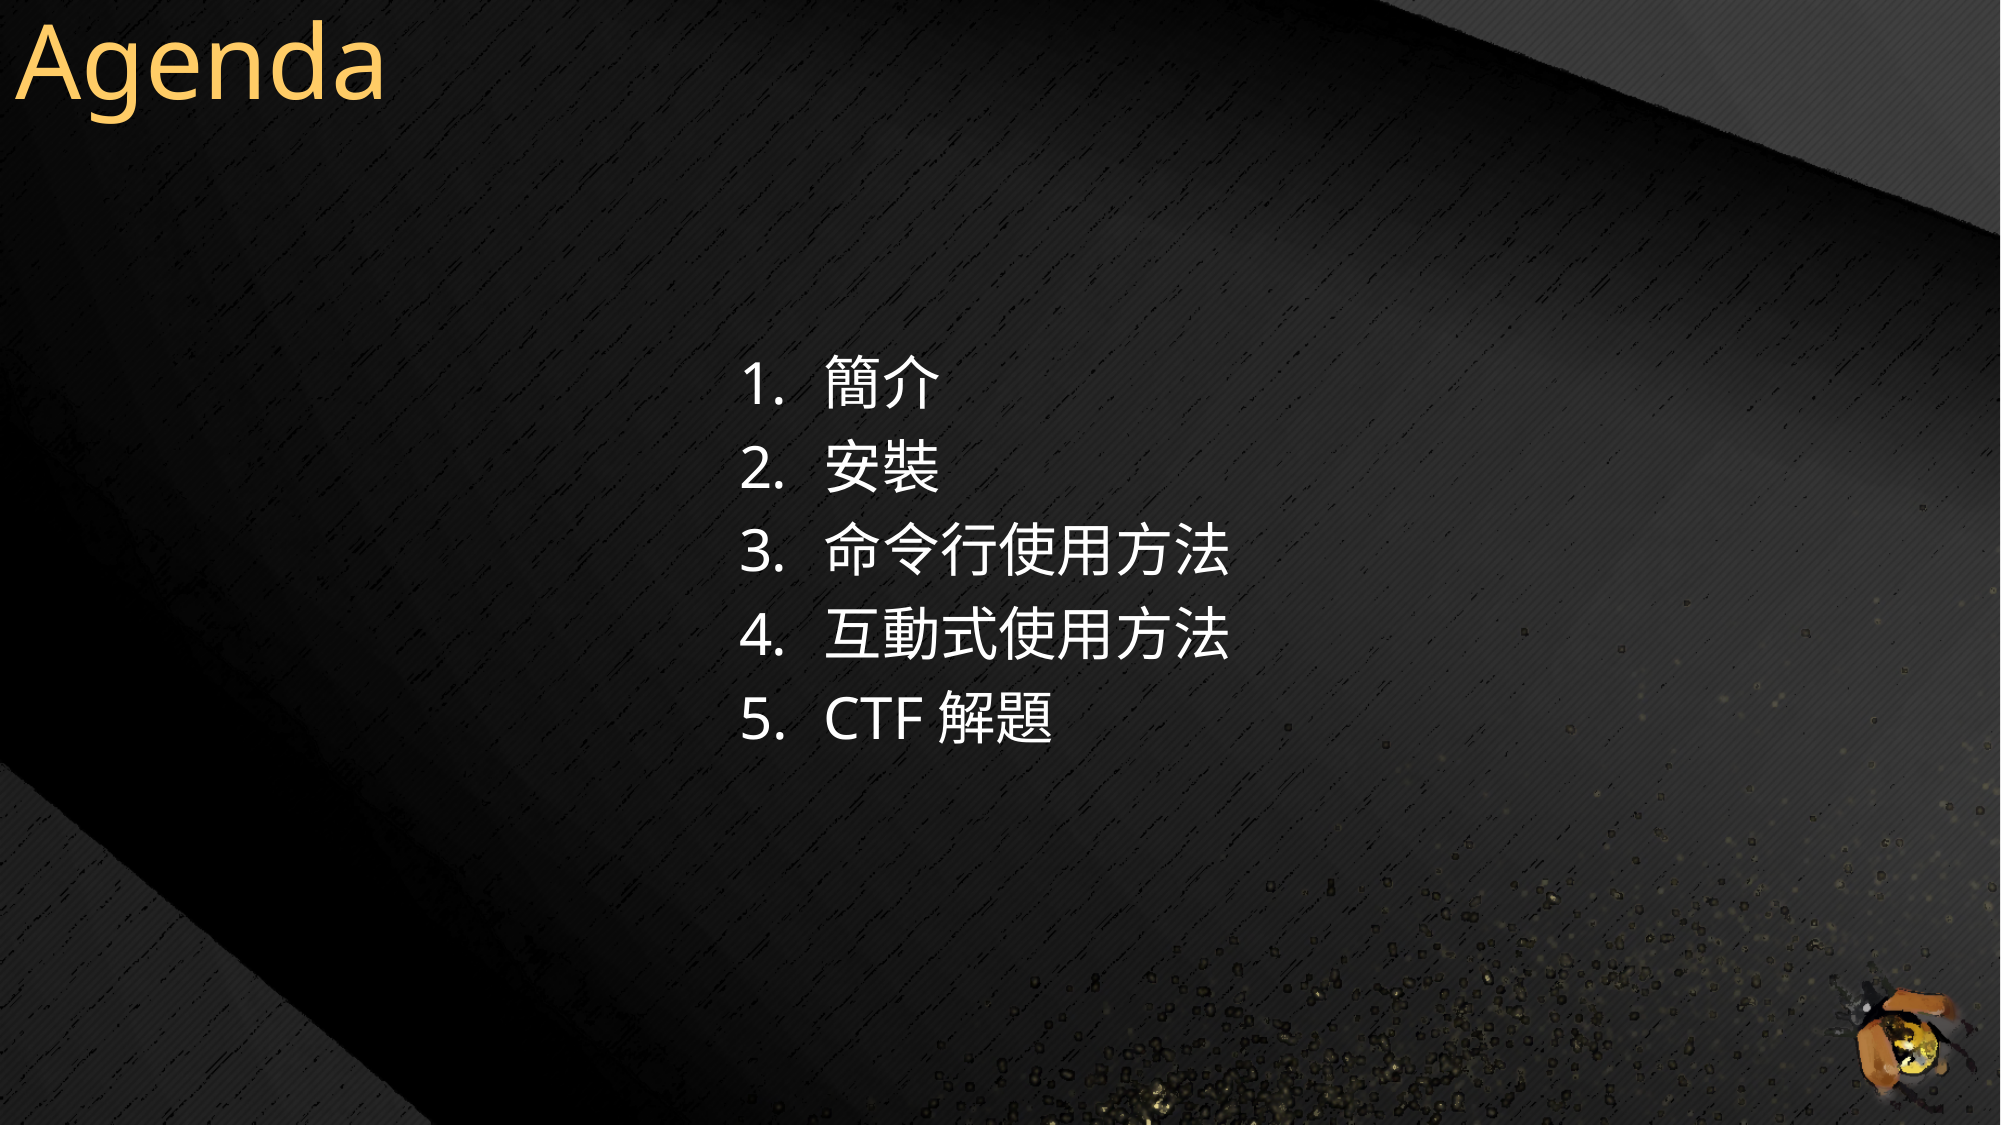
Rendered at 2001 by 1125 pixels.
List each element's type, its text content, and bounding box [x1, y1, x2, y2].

picture [0, 0, 2001, 1125]
list 簡介 安裝 命令行使用方法 互動式使用方法 CTF解題 [724, 346, 1276, 779]
title Agenda [0, 0, 405, 132]
